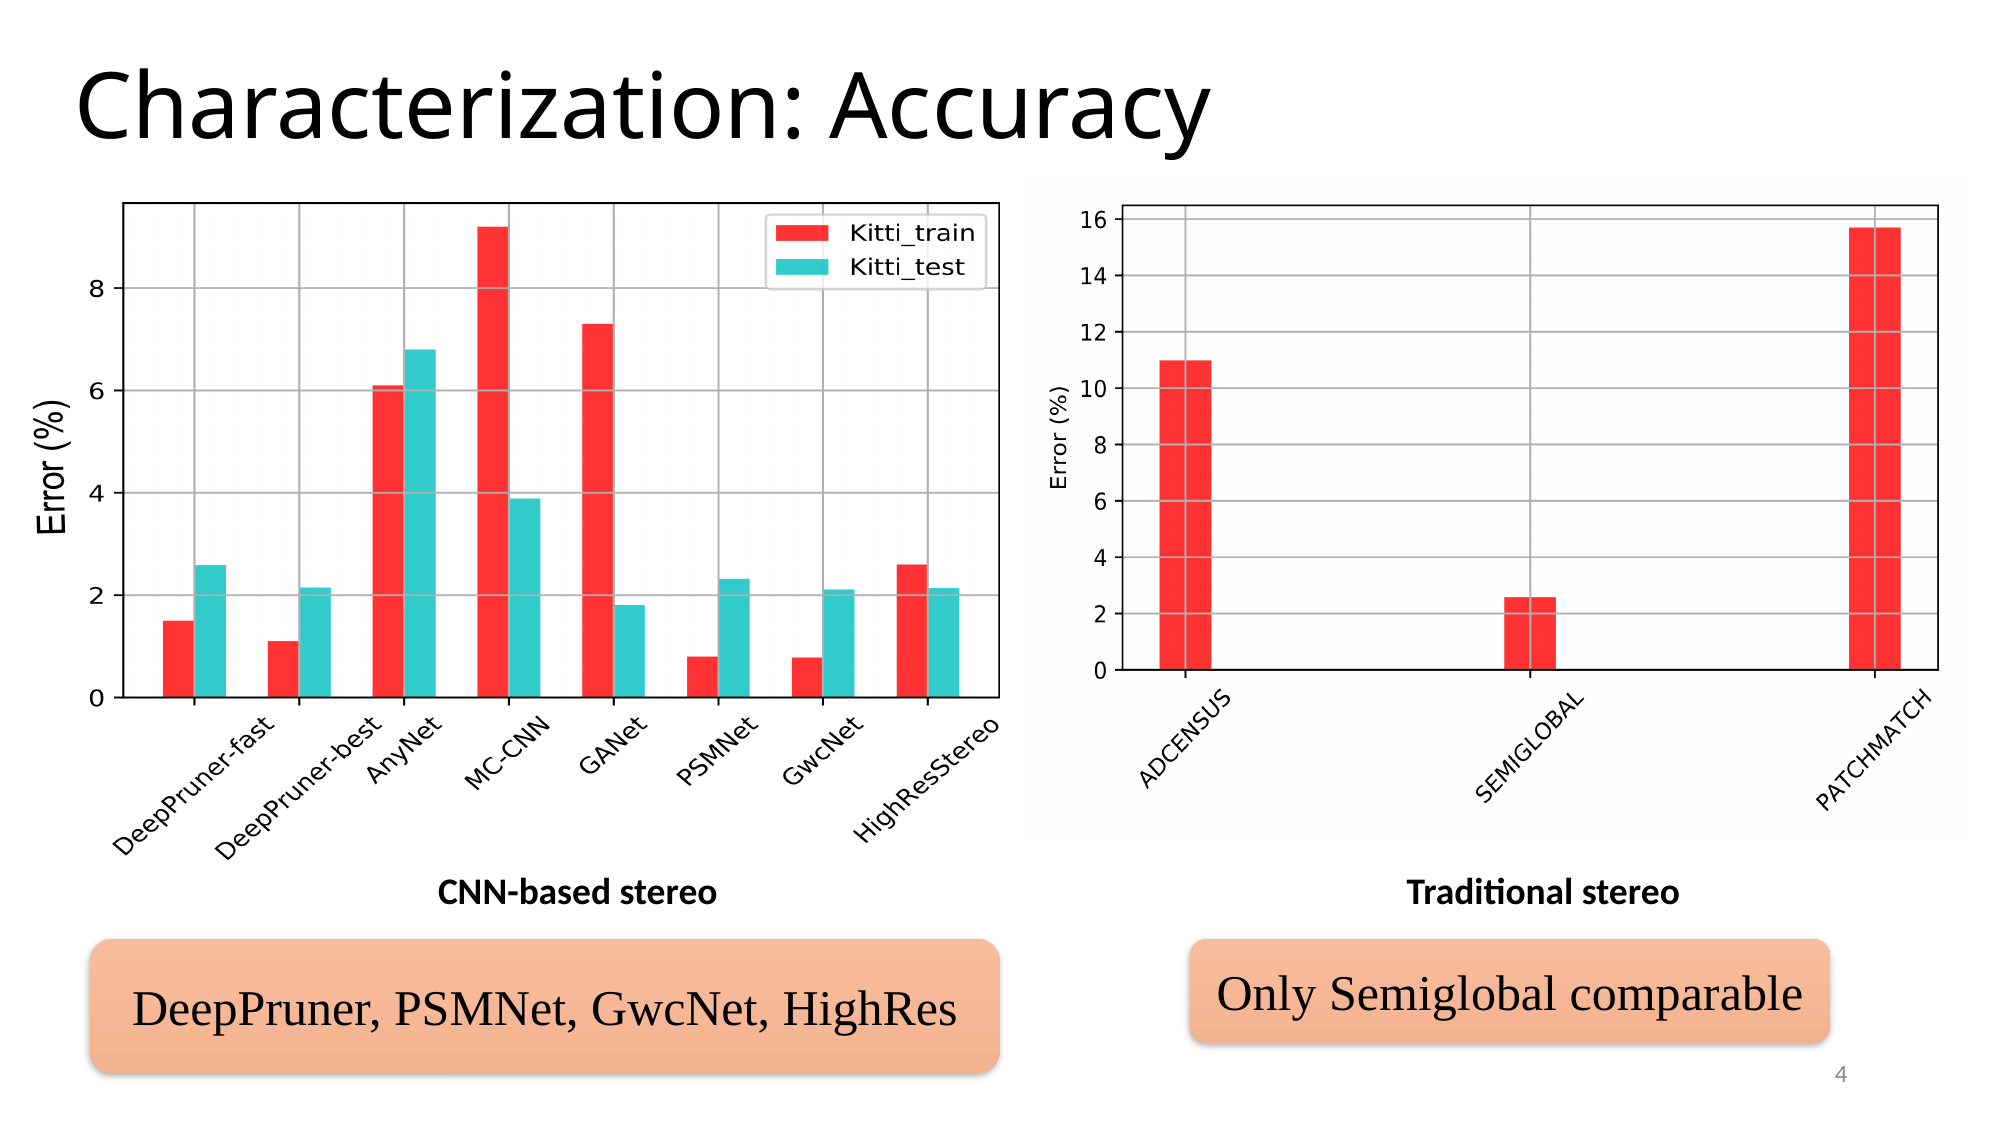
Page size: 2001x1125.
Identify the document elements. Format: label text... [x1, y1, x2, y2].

picture [1025, 172, 1969, 841]
text_box Characterization: Accuracy [59, 30, 1785, 188]
text_box Traditional stereo [1391, 859, 1696, 919]
text_box CNN-based stereo [423, 860, 734, 919]
text_box DeepPruner, PSMNet, GwcNet, HighRes [89, 938, 1000, 1073]
text_box Only Semiglobal comparable [1189, 938, 1831, 1043]
picture [31, 202, 1001, 860]
slide_number 4 [1412, 1042, 1863, 1103]
